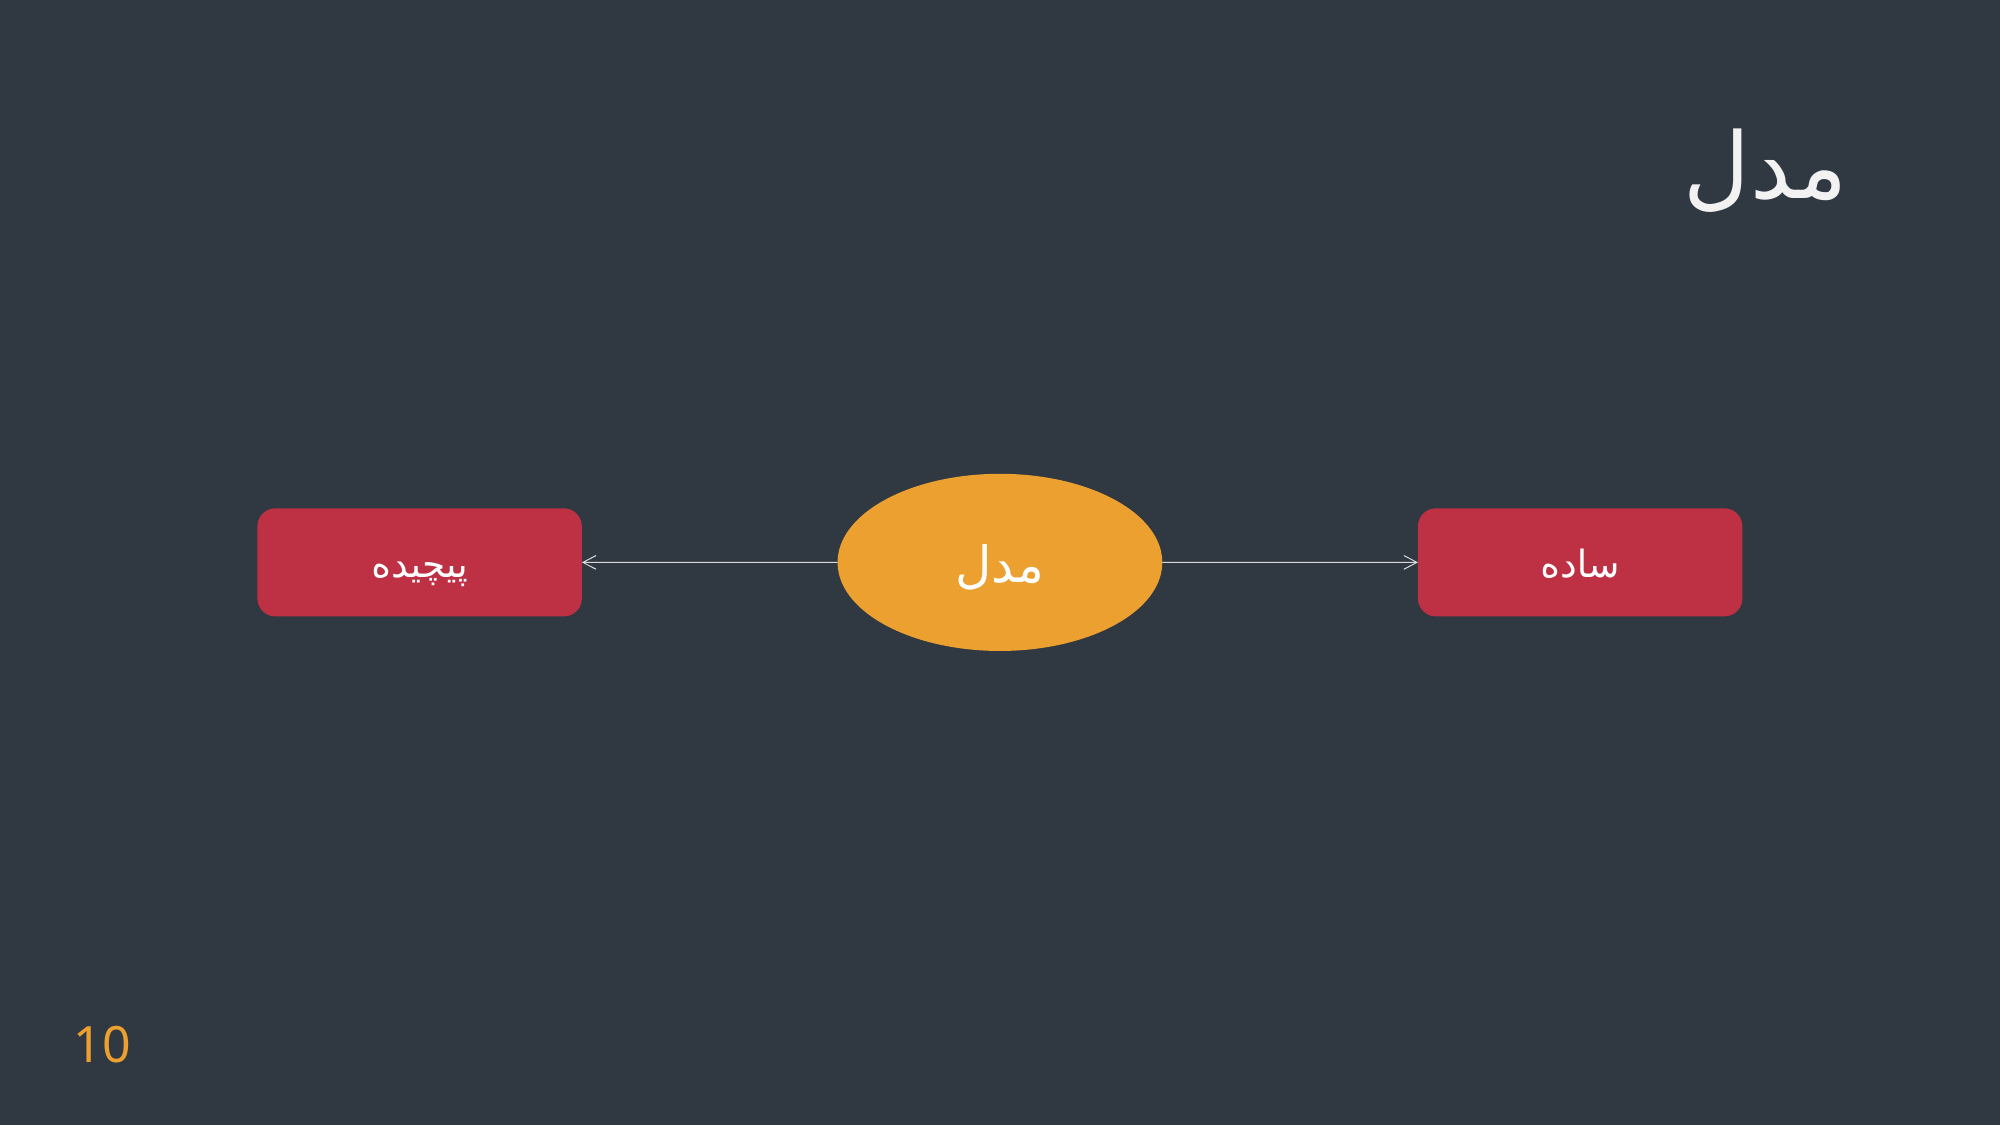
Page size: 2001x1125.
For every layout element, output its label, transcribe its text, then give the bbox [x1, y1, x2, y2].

text_box پیچیده [256, 507, 583, 618]
text_box مدل [836, 472, 1164, 652]
title مدل [137, 59, 1863, 278]
text_box ساده [1416, 507, 1744, 618]
